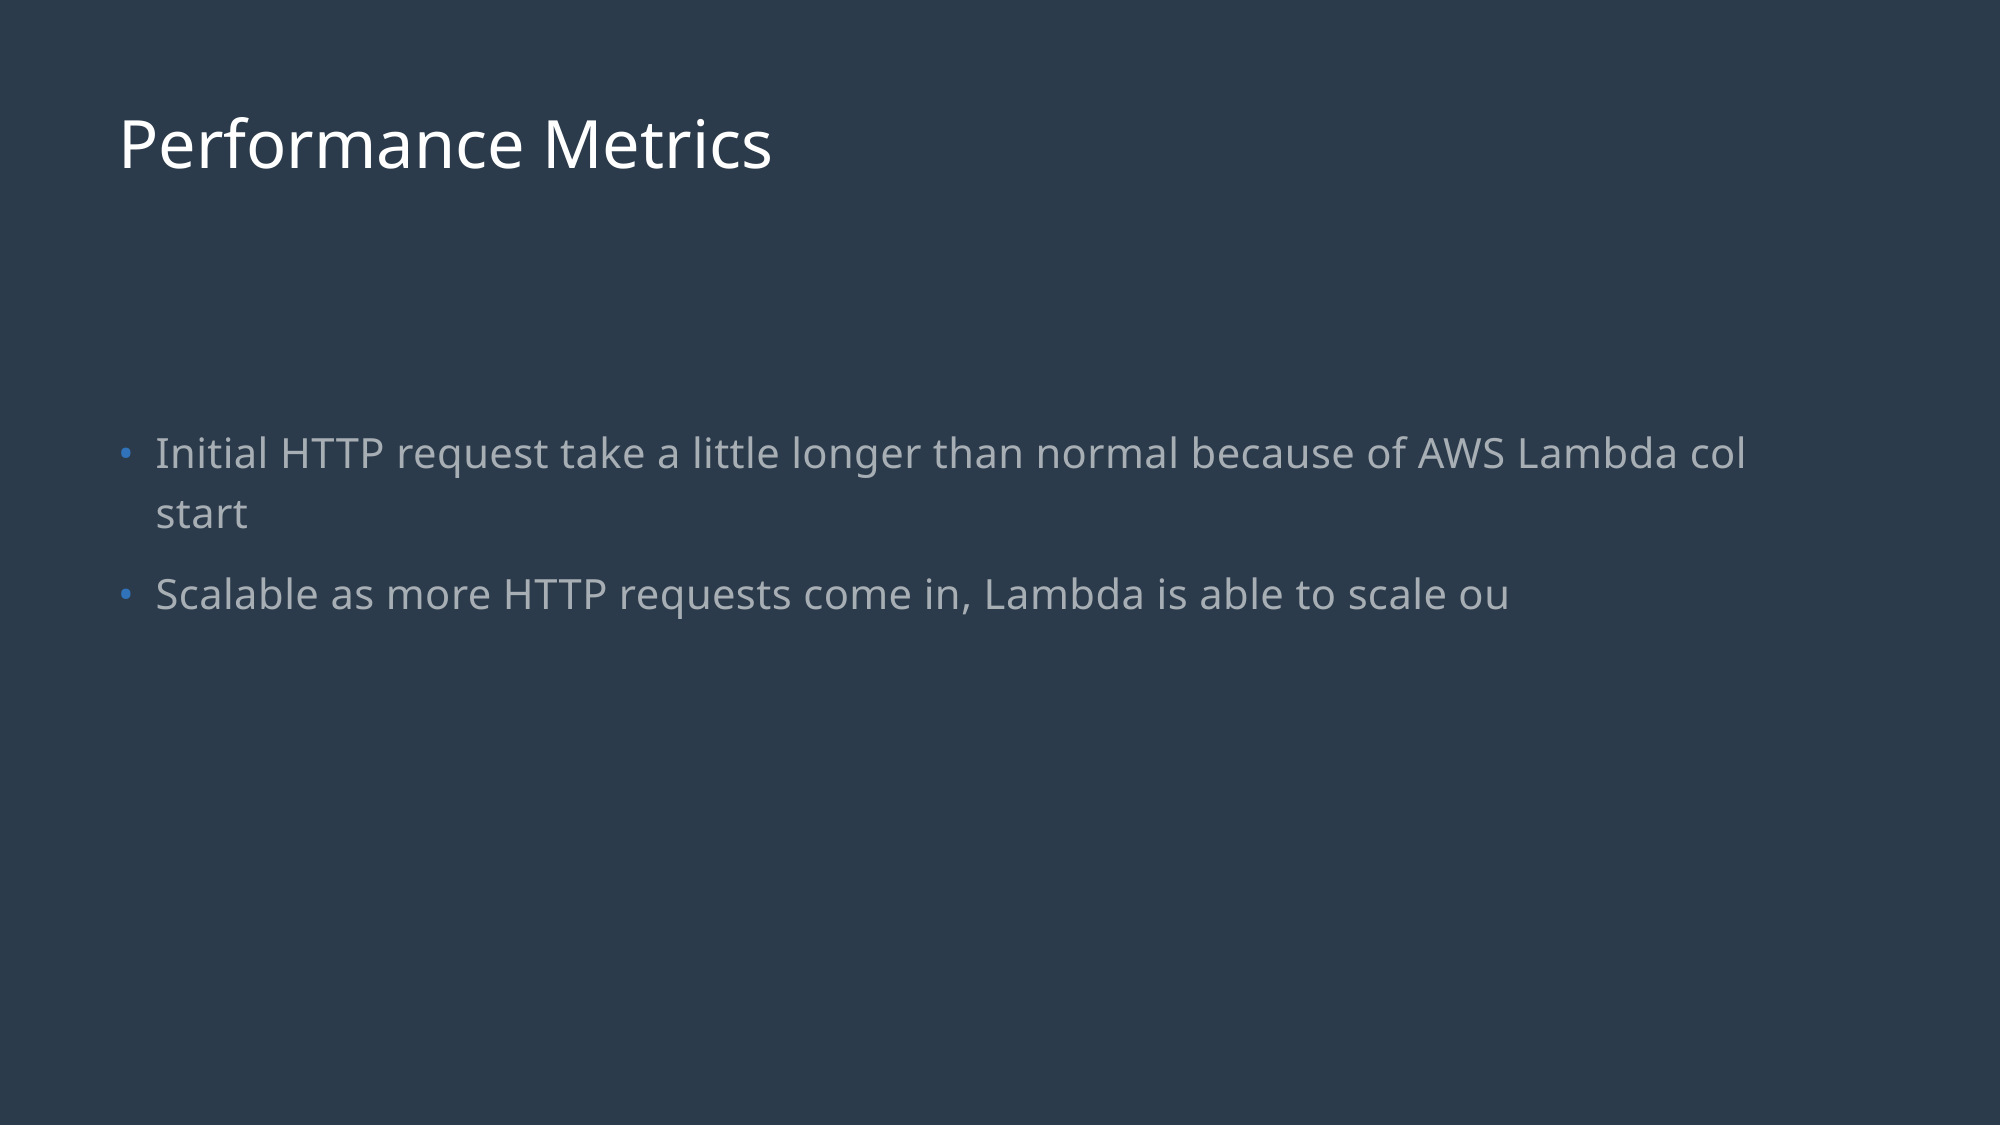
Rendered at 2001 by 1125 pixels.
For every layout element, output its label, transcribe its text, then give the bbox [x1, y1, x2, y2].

list Initial HTTP request take a little longer than normal because of AWS Lambda cold start Scalable as more HTTP requests come in, Lambda is able to scale out. [118, 416, 1878, 947]
title Performance Metrics [118, 101, 1878, 344]
